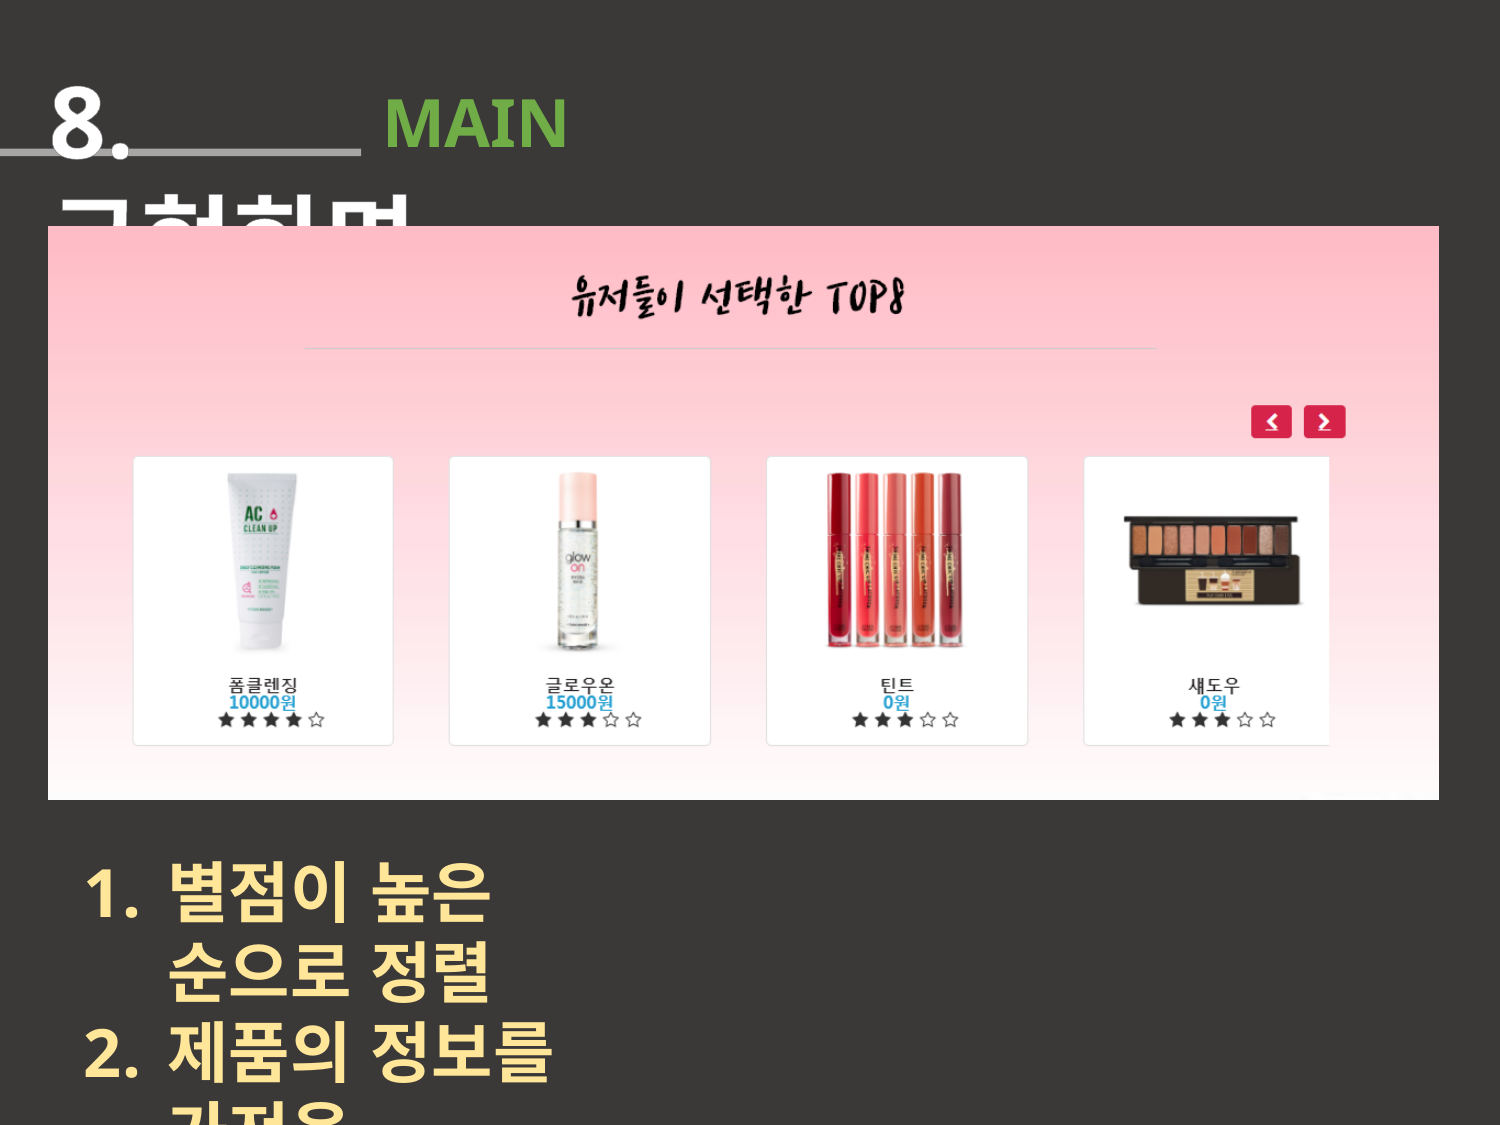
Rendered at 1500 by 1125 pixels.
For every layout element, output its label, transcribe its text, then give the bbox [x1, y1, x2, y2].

text_box MAIN [367, 73, 876, 168]
text_box 8. 구현화면 [34, 50, 527, 306]
text_box [0, 148, 34, 157]
picture [48, 226, 1439, 800]
text_box 별점이 높은 순으로 정렬 제품의 정보를 가져옴 [68, 843, 691, 1125]
